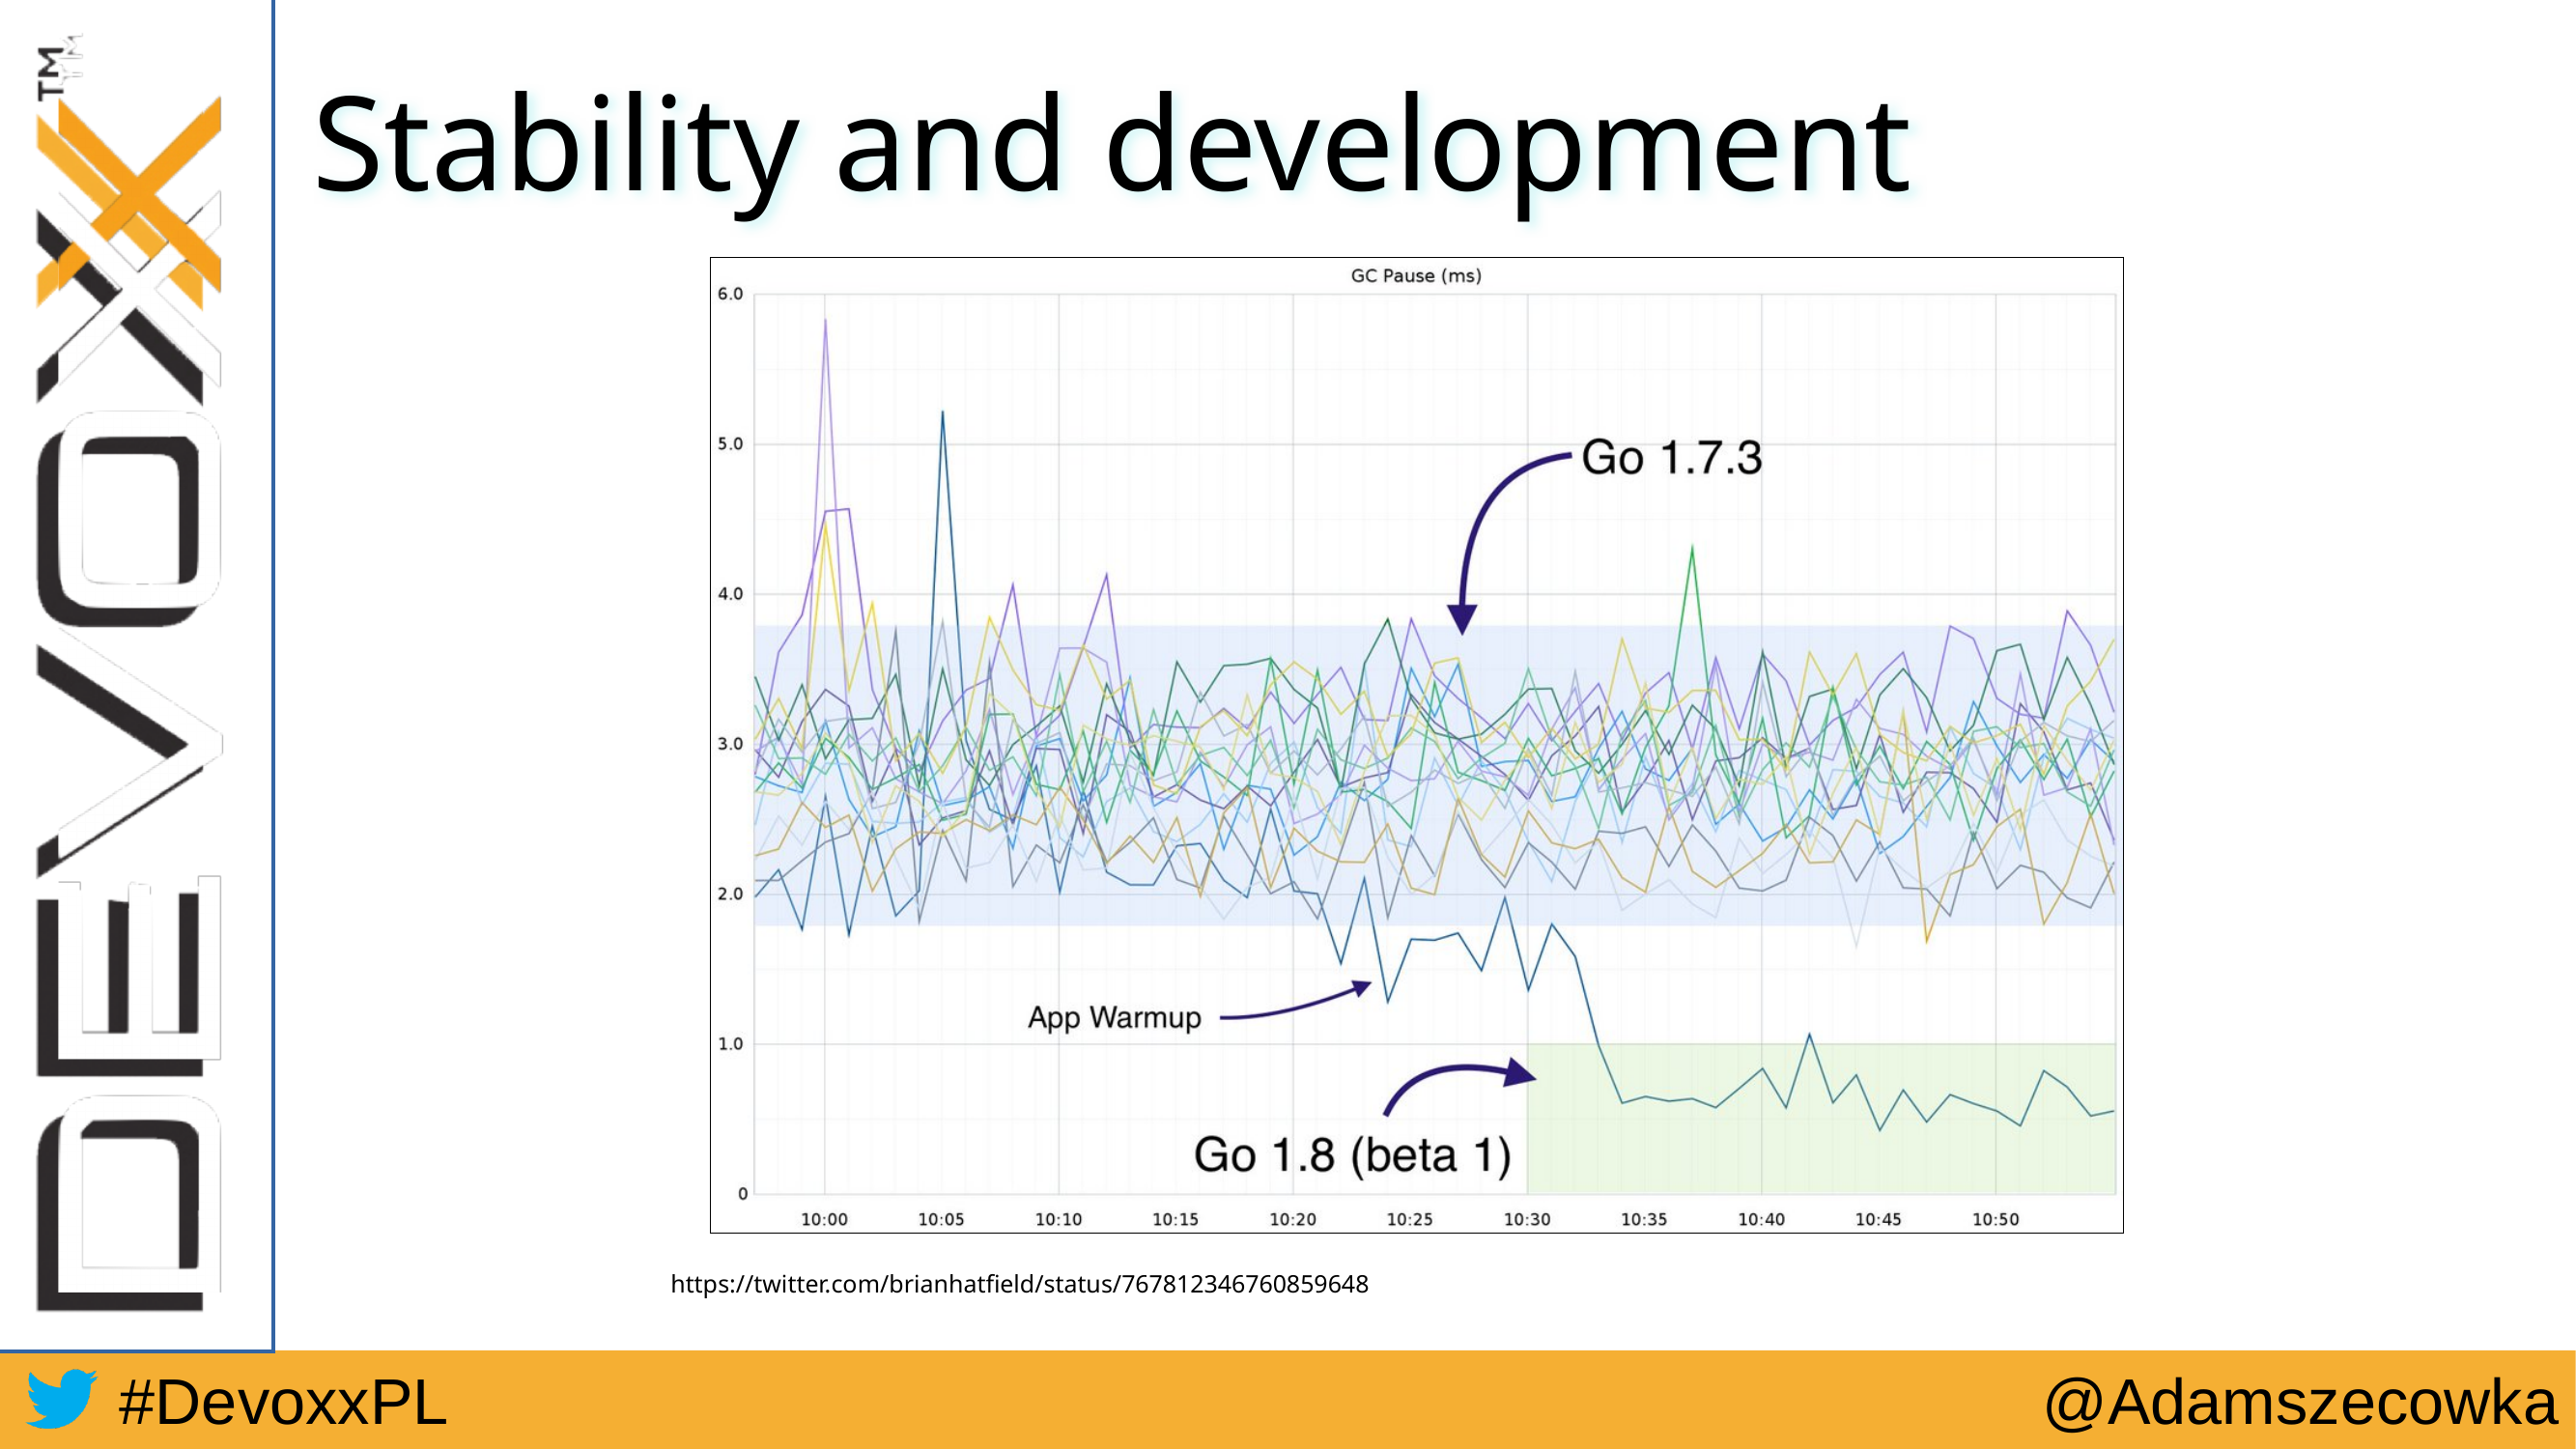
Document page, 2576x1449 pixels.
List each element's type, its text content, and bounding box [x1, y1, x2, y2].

picture [0, 1353, 123, 1449]
title Stability and development [311, 19, 2522, 259]
text_box https://twitter.com/brianhatfield/status/767812346760859648​ [663, 1261, 1378, 1307]
picture [709, 257, 2124, 1234]
picture [0, 39, 220, 1350]
picture [59, 34, 223, 1292]
